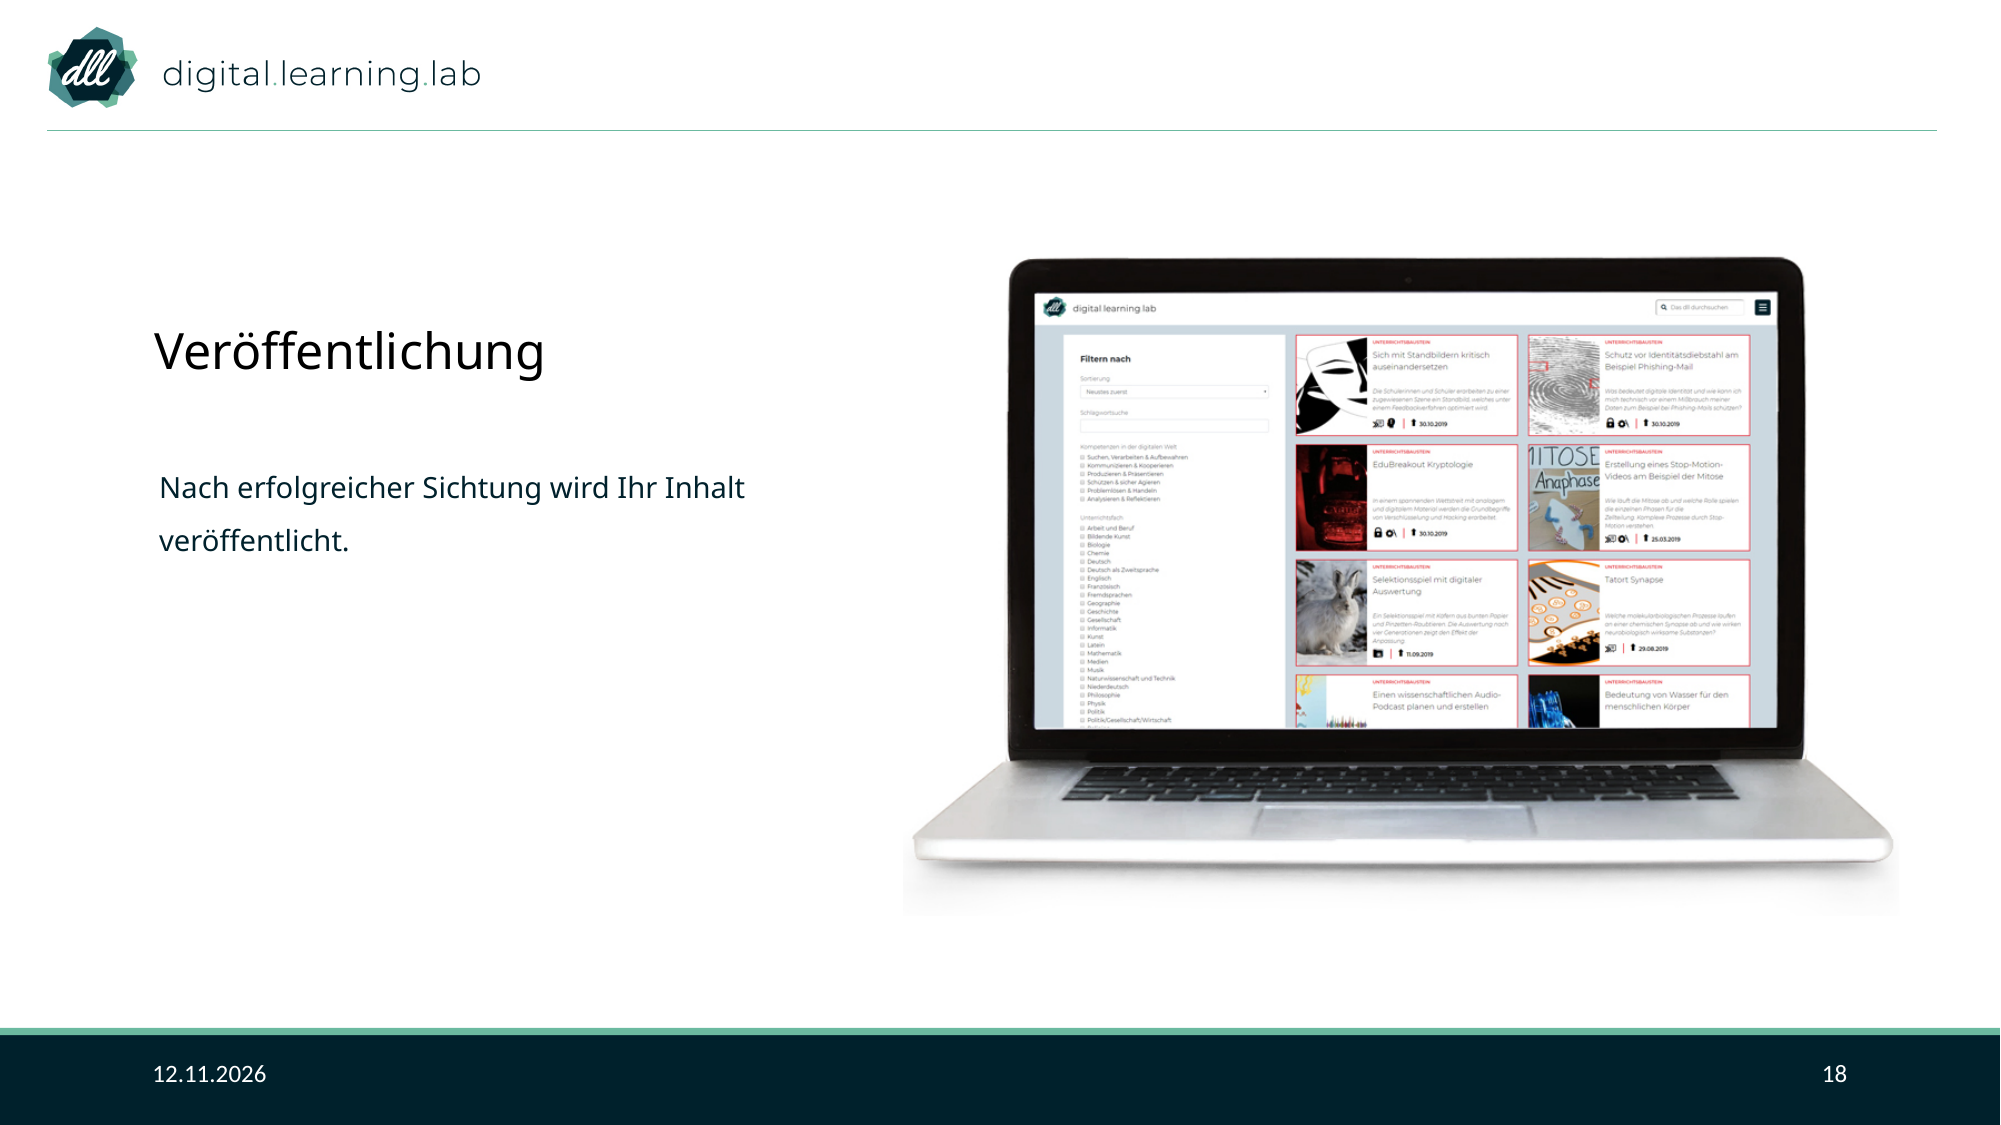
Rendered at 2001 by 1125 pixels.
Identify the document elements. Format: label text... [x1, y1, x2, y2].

list Veröffentlichung [139, 318, 903, 415]
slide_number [137, 1042, 588, 1103]
picture [47, 26, 480, 108]
list Nach erfolgreicher Sichtung wird Ihr Inhalt veröffentlicht. [144, 444, 788, 953]
slide_number 18 [1412, 1042, 1863, 1103]
picture [903, 248, 1900, 916]
